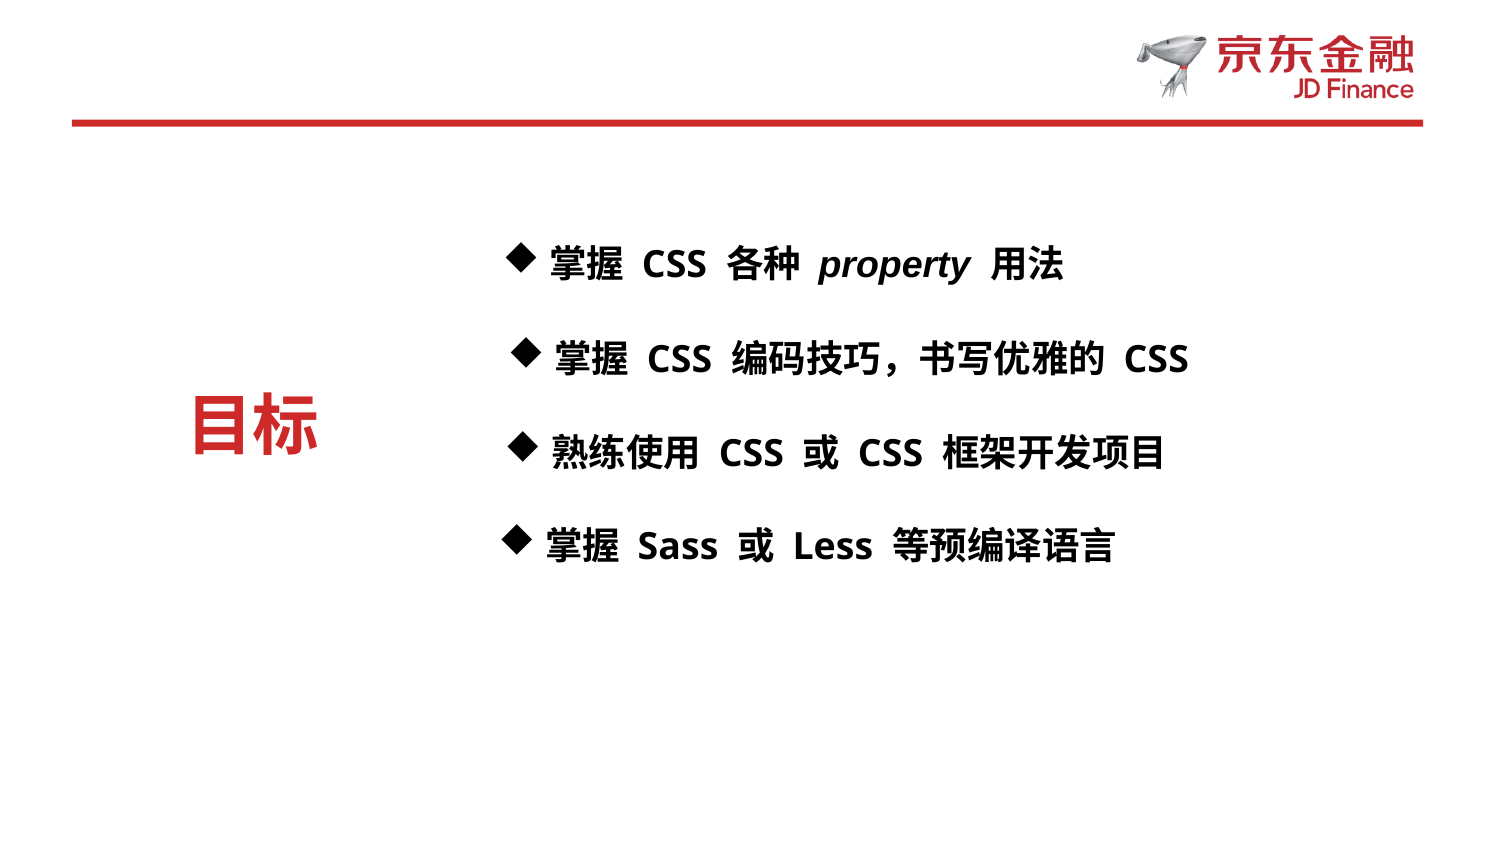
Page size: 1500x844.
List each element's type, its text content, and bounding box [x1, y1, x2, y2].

picture [1123, 25, 1434, 106]
text_box 掌握 CSS 各种 property 用法 [487, 232, 1080, 293]
text_box 目标 [171, 375, 335, 471]
text_box 掌握 Sass 或 Less 等预编译语言 [483, 514, 1132, 575]
text_box 熟练使用 CSS 或 CSS 框架开发项目 [489, 421, 1182, 482]
text_box 掌握 CSS 编码技巧，书写优雅的 CSS [492, 327, 1204, 388]
